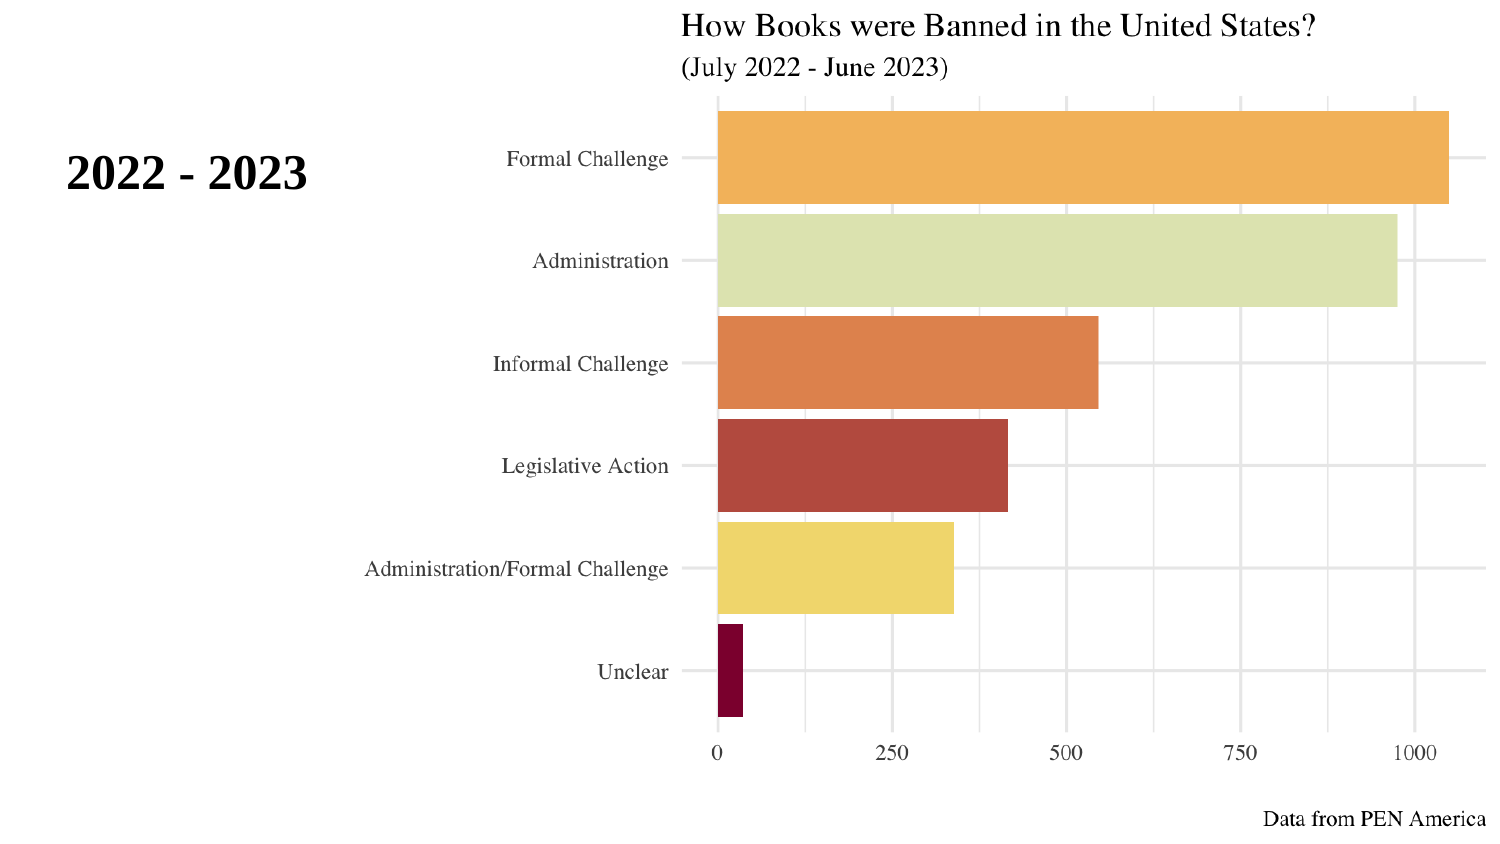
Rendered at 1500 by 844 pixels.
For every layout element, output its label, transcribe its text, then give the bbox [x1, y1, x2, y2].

title 2022 - 2023 [51, 91, 313, 216]
picture [318, 0, 1500, 844]
